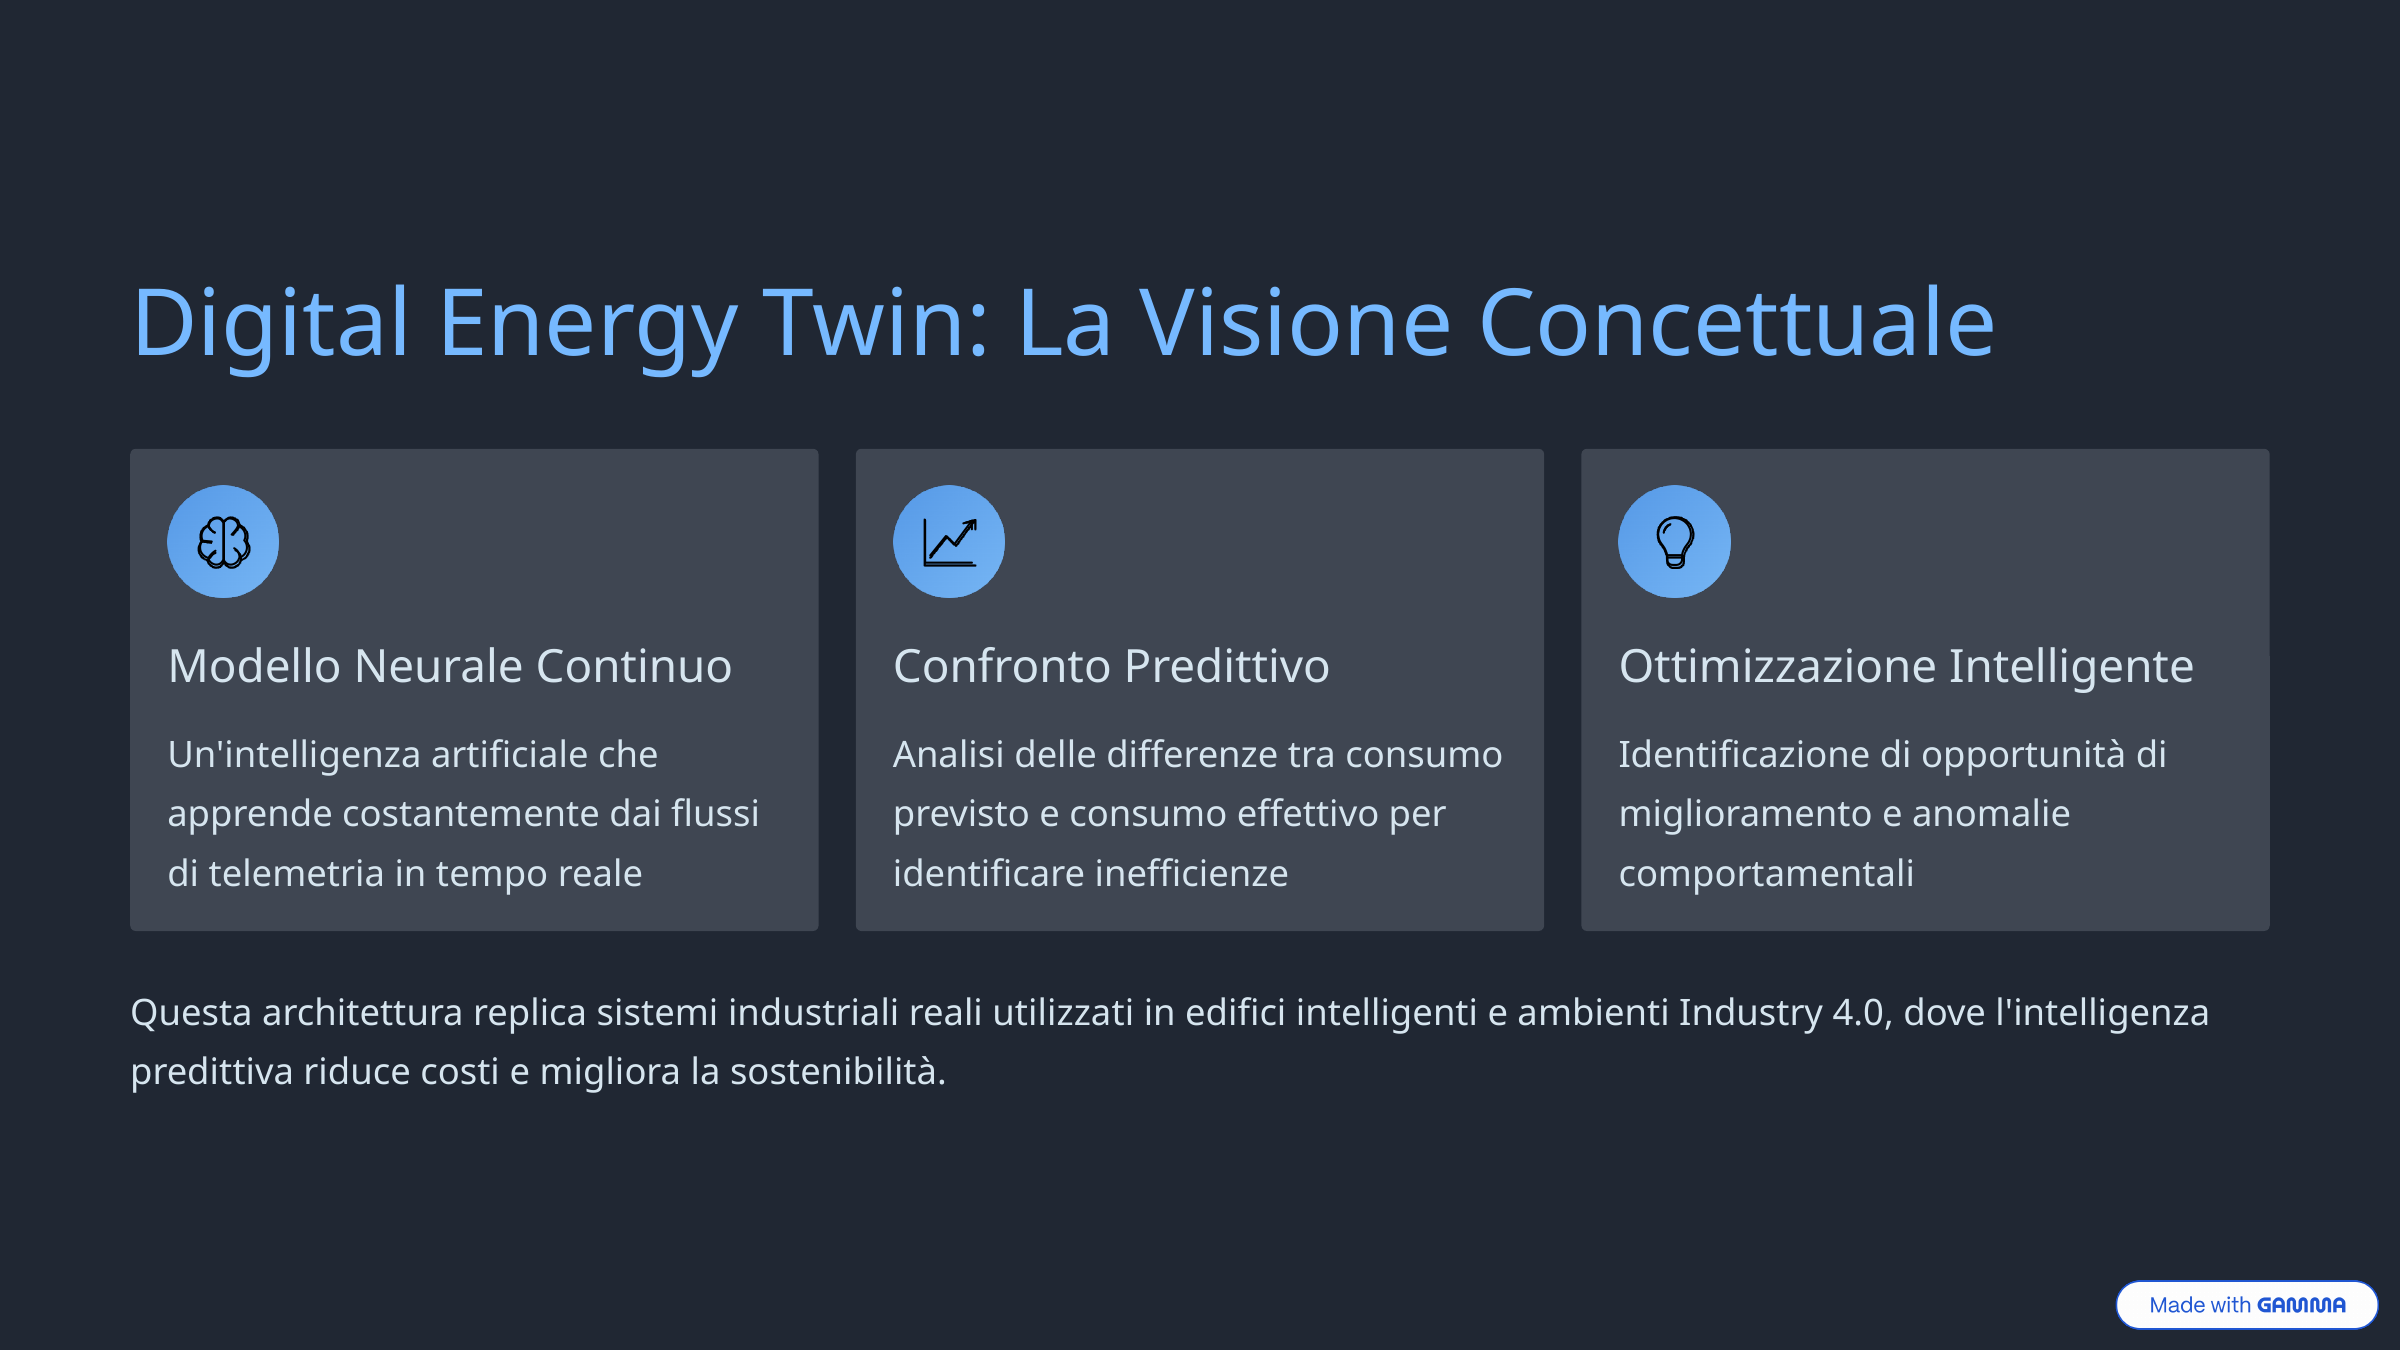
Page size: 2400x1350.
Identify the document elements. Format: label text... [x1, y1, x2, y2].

text_box Questa architettura replica sistemi industriali reali utilizzati in edifici intelligenti e ambienti Industry 4.0, dove l'intelligenza predittiva riduce costi e migliora la sostenibilità. [130, 972, 2270, 1092]
picture [2106, 1271, 2389, 1339]
text_box Ottimizzazione Intelligente [1618, 634, 2209, 693]
text_box Un'intelligenza artificiale che apprende costantemente dai flussi di telemetria in tempo reale [167, 715, 782, 894]
text_box Digital Energy Twin: La Visione Concettuale [130, 258, 2060, 375]
text_box [1581, 448, 2270, 932]
picture [892, 485, 1005, 598]
picture [167, 485, 279, 598]
text_box Identificazione di opportunità di miglioramento e anomalie comportamentali [1618, 715, 2233, 894]
text_box Modello Neurale Continuo [167, 634, 739, 693]
text_box [130, 448, 819, 932]
text_box Analisi delle differenze tra consumo previsto e consumo effettivo per identificare inefficienze [892, 715, 1507, 894]
text_box [855, 448, 1545, 932]
text_box Confronto Predittivo [892, 634, 1359, 693]
picture [1618, 485, 1731, 598]
